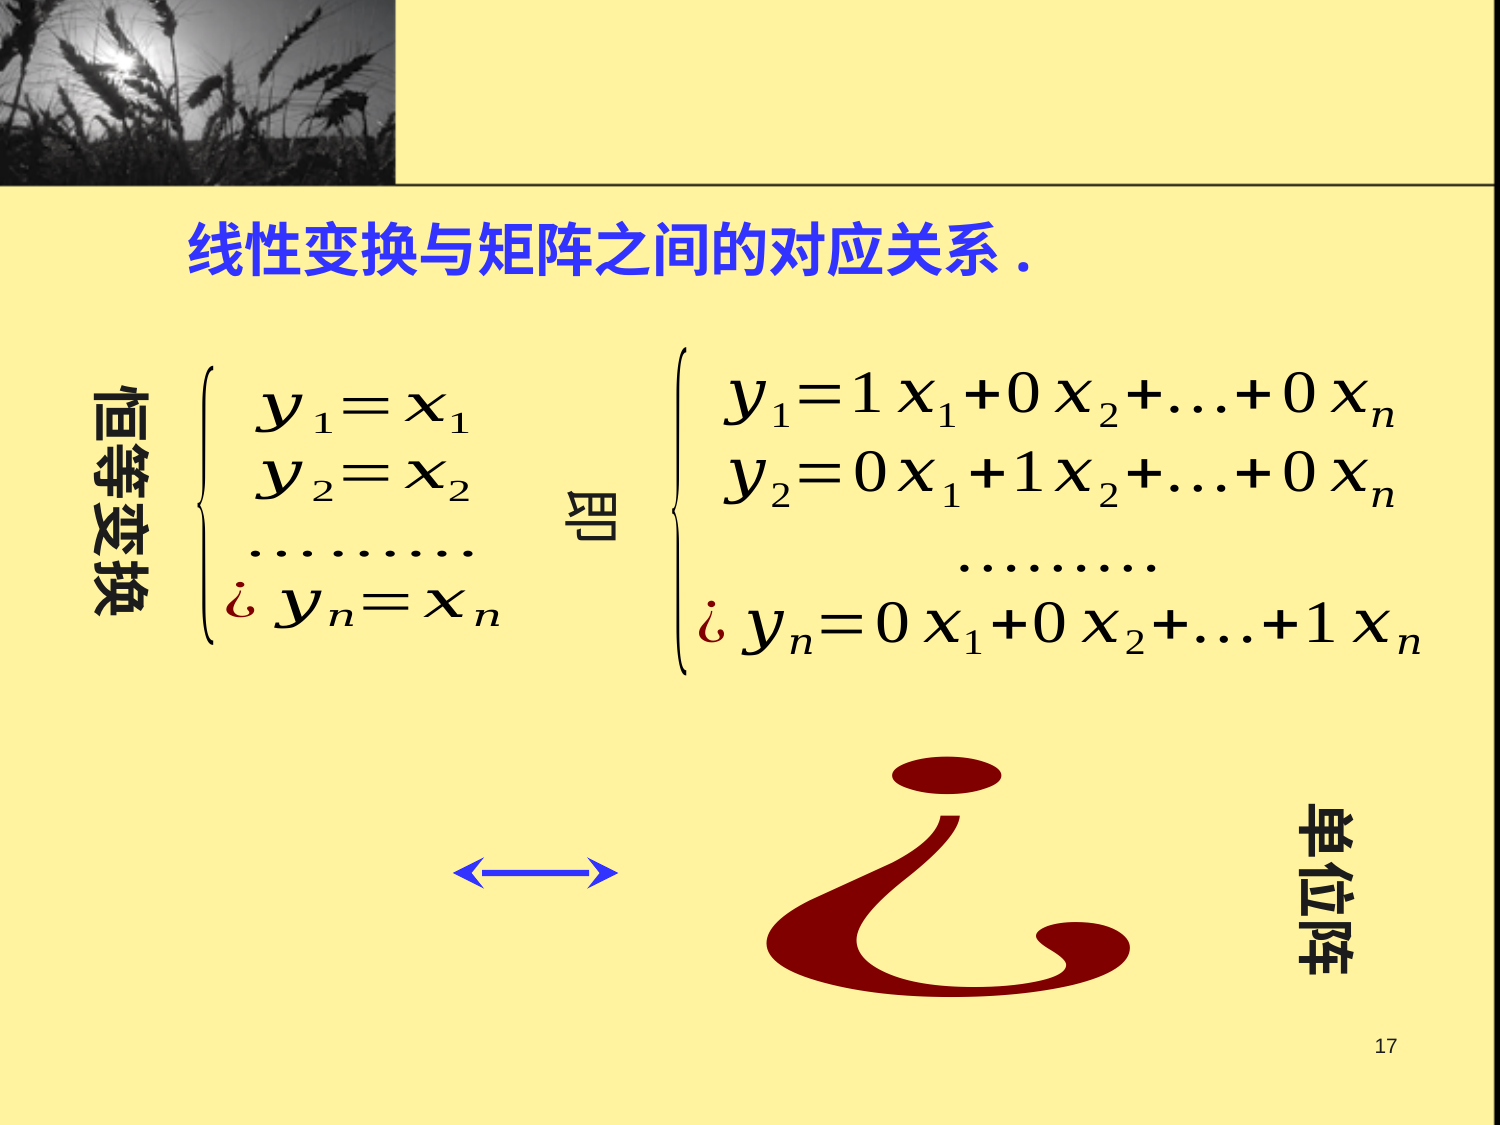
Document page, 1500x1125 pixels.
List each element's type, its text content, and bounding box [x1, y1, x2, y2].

text_box [597, 862, 619, 884]
text_box 单位阵 [1269, 787, 1370, 1013]
text_box 恒等变换 [64, 369, 166, 654]
picture [0, 0, 1500, 1125]
text_box [452, 862, 474, 884]
slide_number 17 [1200, 1025, 1413, 1100]
text_box 即 [535, 472, 637, 558]
text_box 线性变换与矩阵之间的对应关系. [171, 205, 1047, 291]
